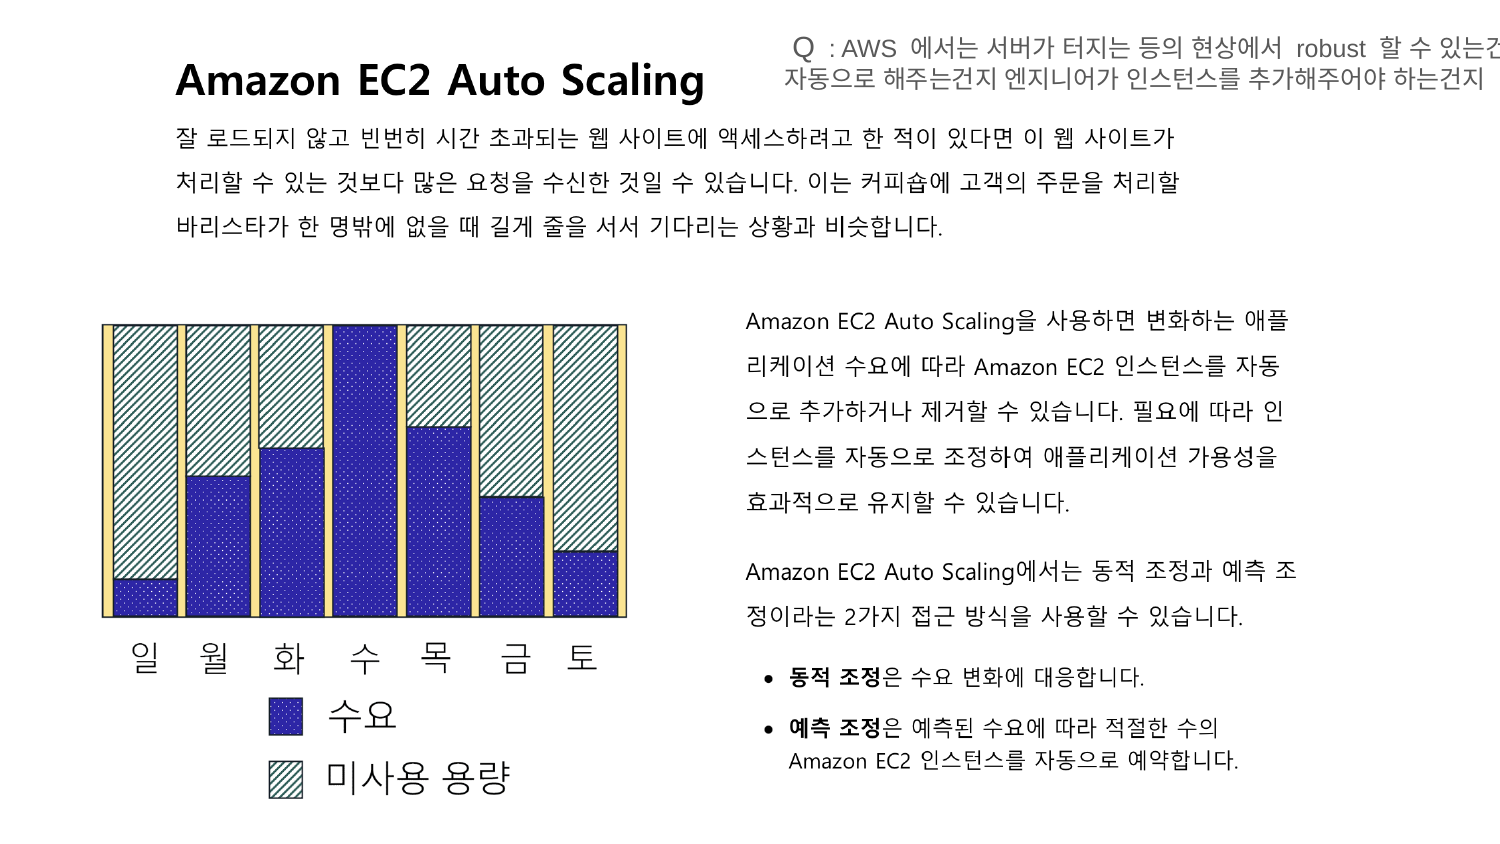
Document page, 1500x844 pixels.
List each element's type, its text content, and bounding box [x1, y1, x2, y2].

picture [20, 28, 1333, 815]
text_box Q : AWS 에서는 서버가 터지는 등의 현상에서 robust 할 수 있는건지? 자동으로 해주는건지 엔지니어가 인스턴스를 추가해주어야 하는건지 [769, 13, 1500, 73]
